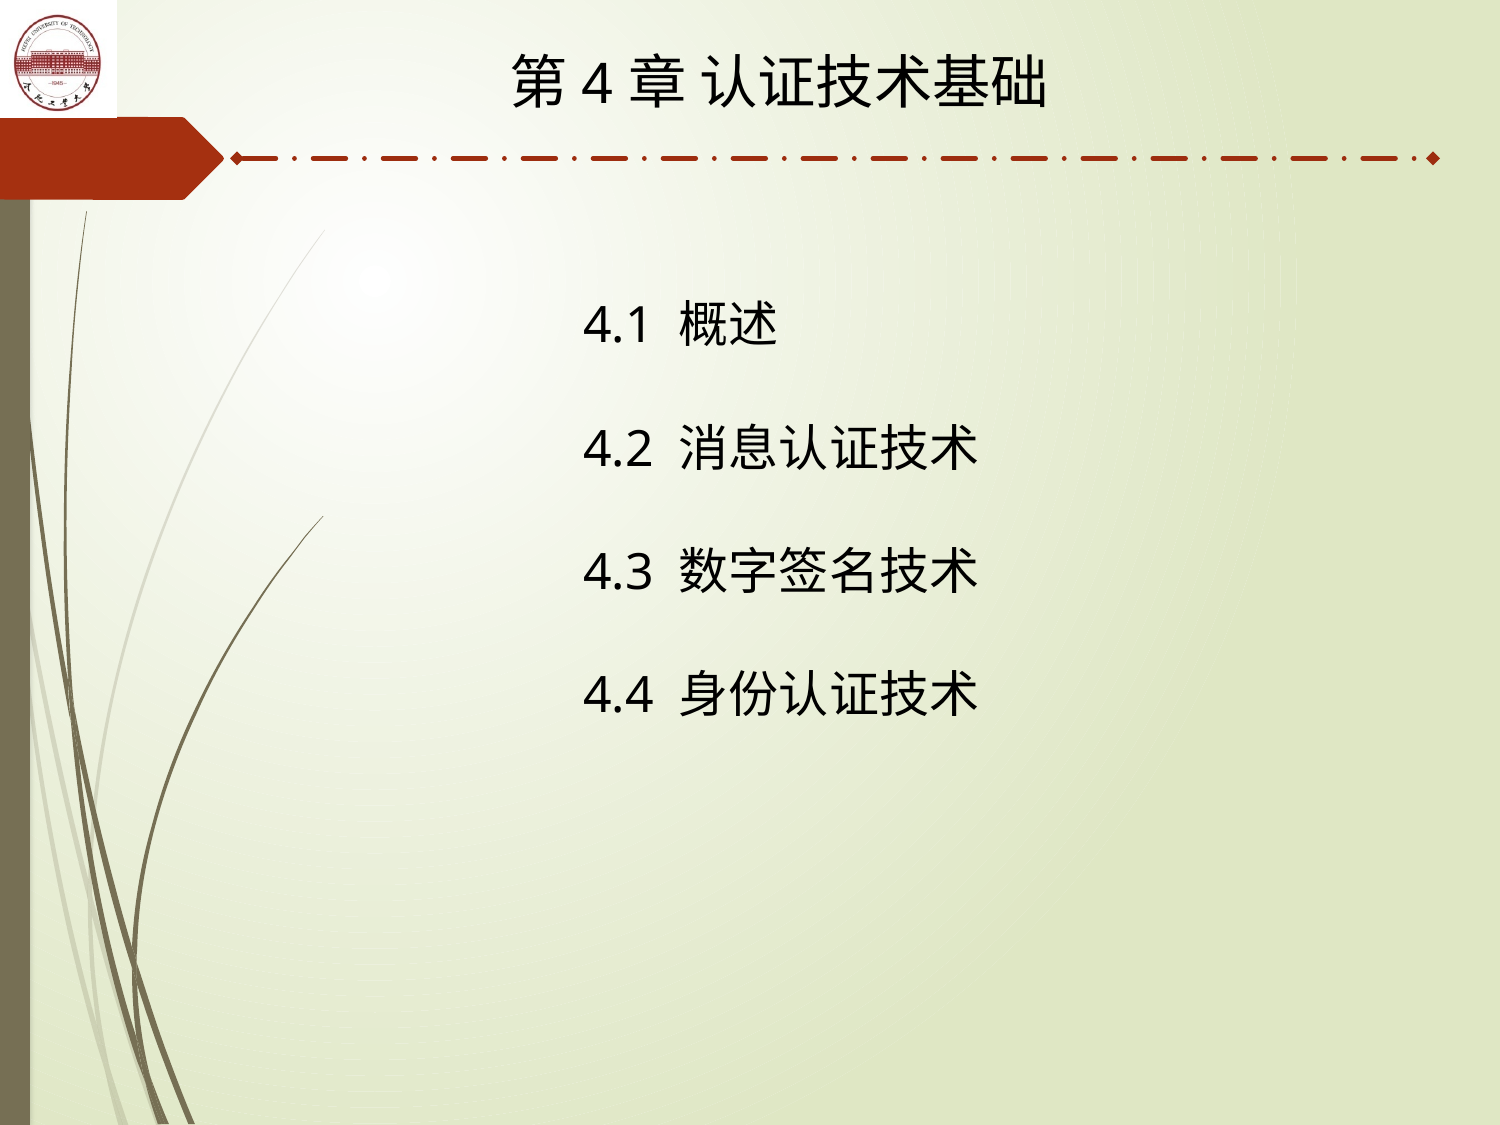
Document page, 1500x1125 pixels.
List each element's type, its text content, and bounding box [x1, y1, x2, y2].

text_box 第4章 认证技术基础 [308, 37, 1175, 123]
text_box 4.3 数字签名技术 [568, 531, 1021, 607]
text_box 4.2 消息认证技术 [568, 408, 1021, 484]
text_box 4.4 身份认证技术 [568, 654, 1021, 730]
picture [0, 0, 117, 118]
text_box 4.1 概述 [568, 285, 1021, 361]
